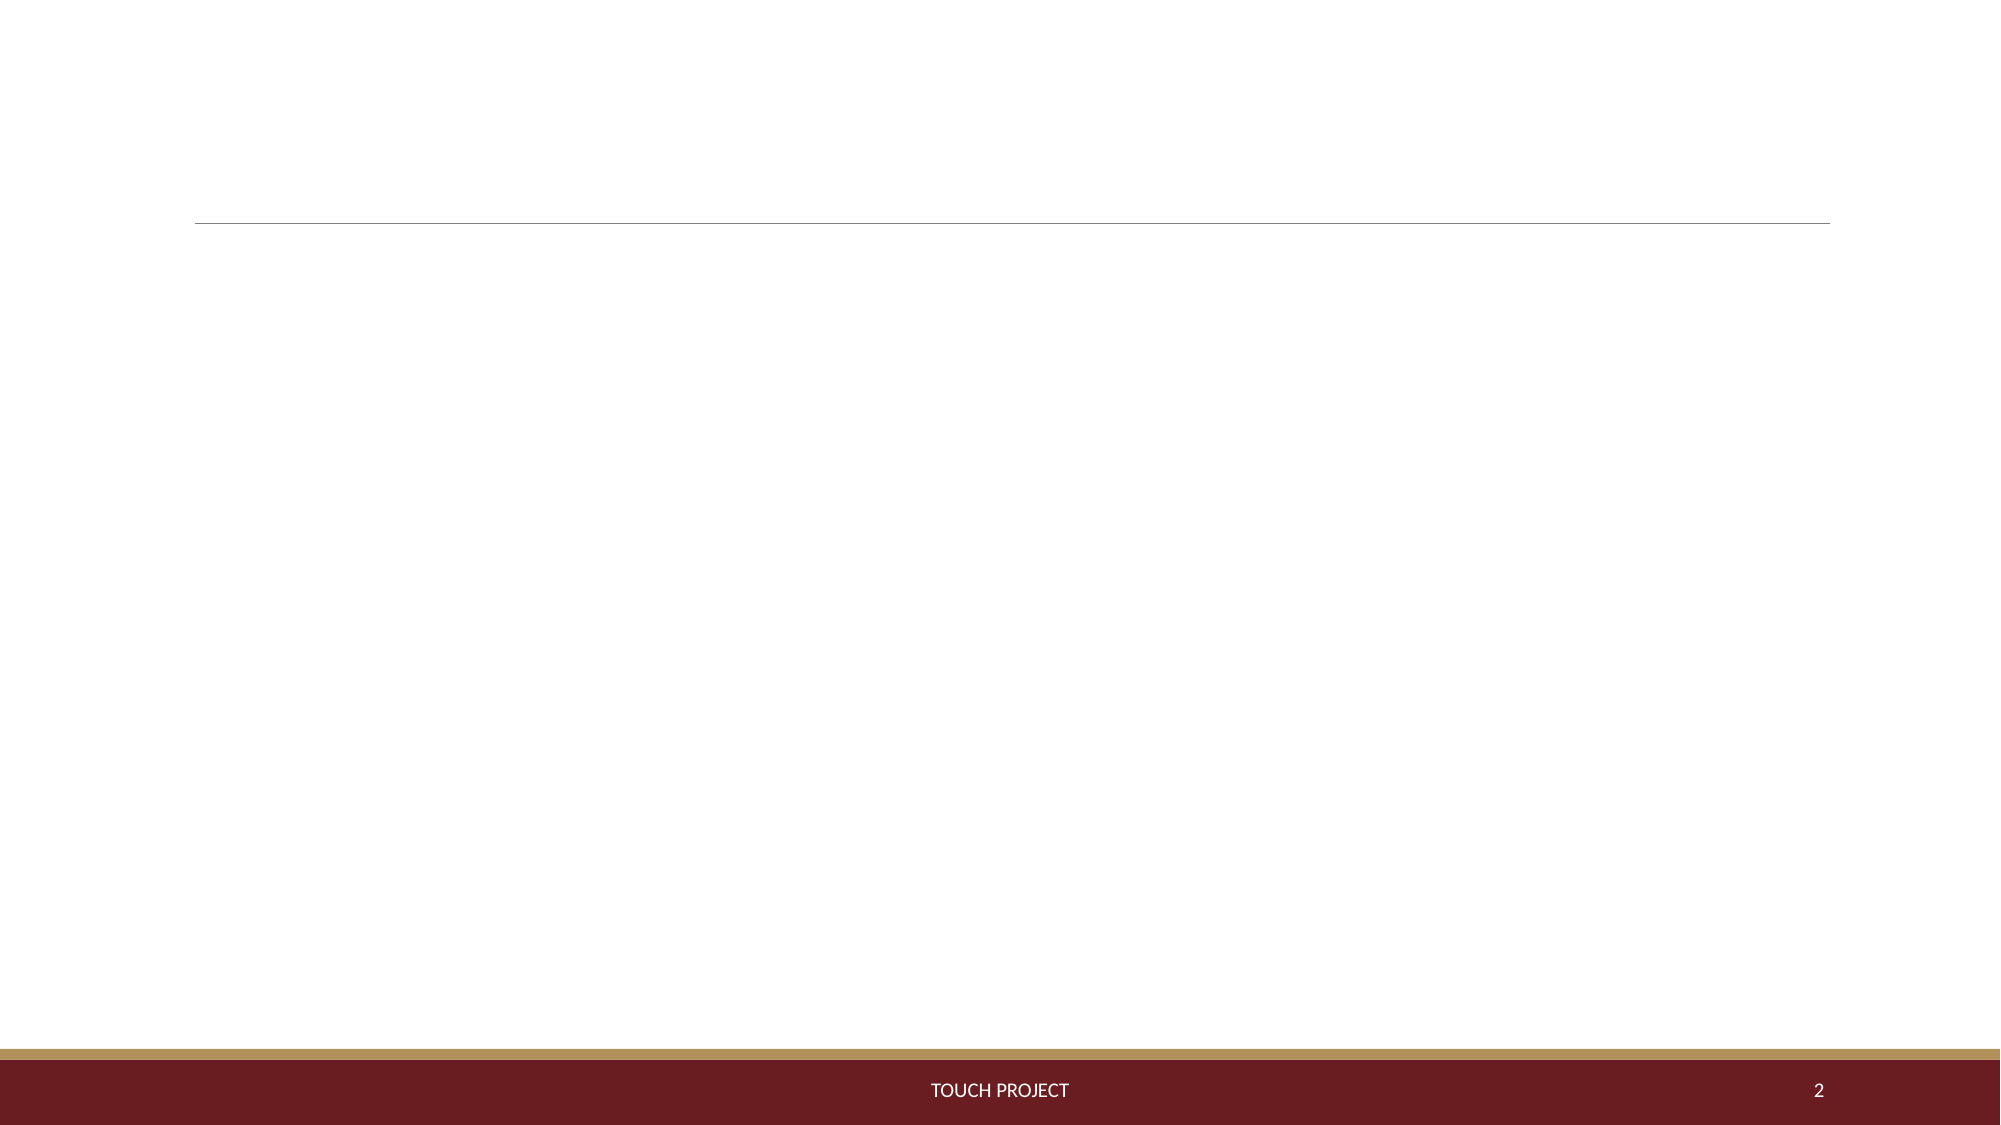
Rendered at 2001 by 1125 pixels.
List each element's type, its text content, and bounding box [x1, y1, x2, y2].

footer ToUCH Project [604, 1059, 1396, 1120]
slide_number 2 [1624, 1059, 1840, 1120]
